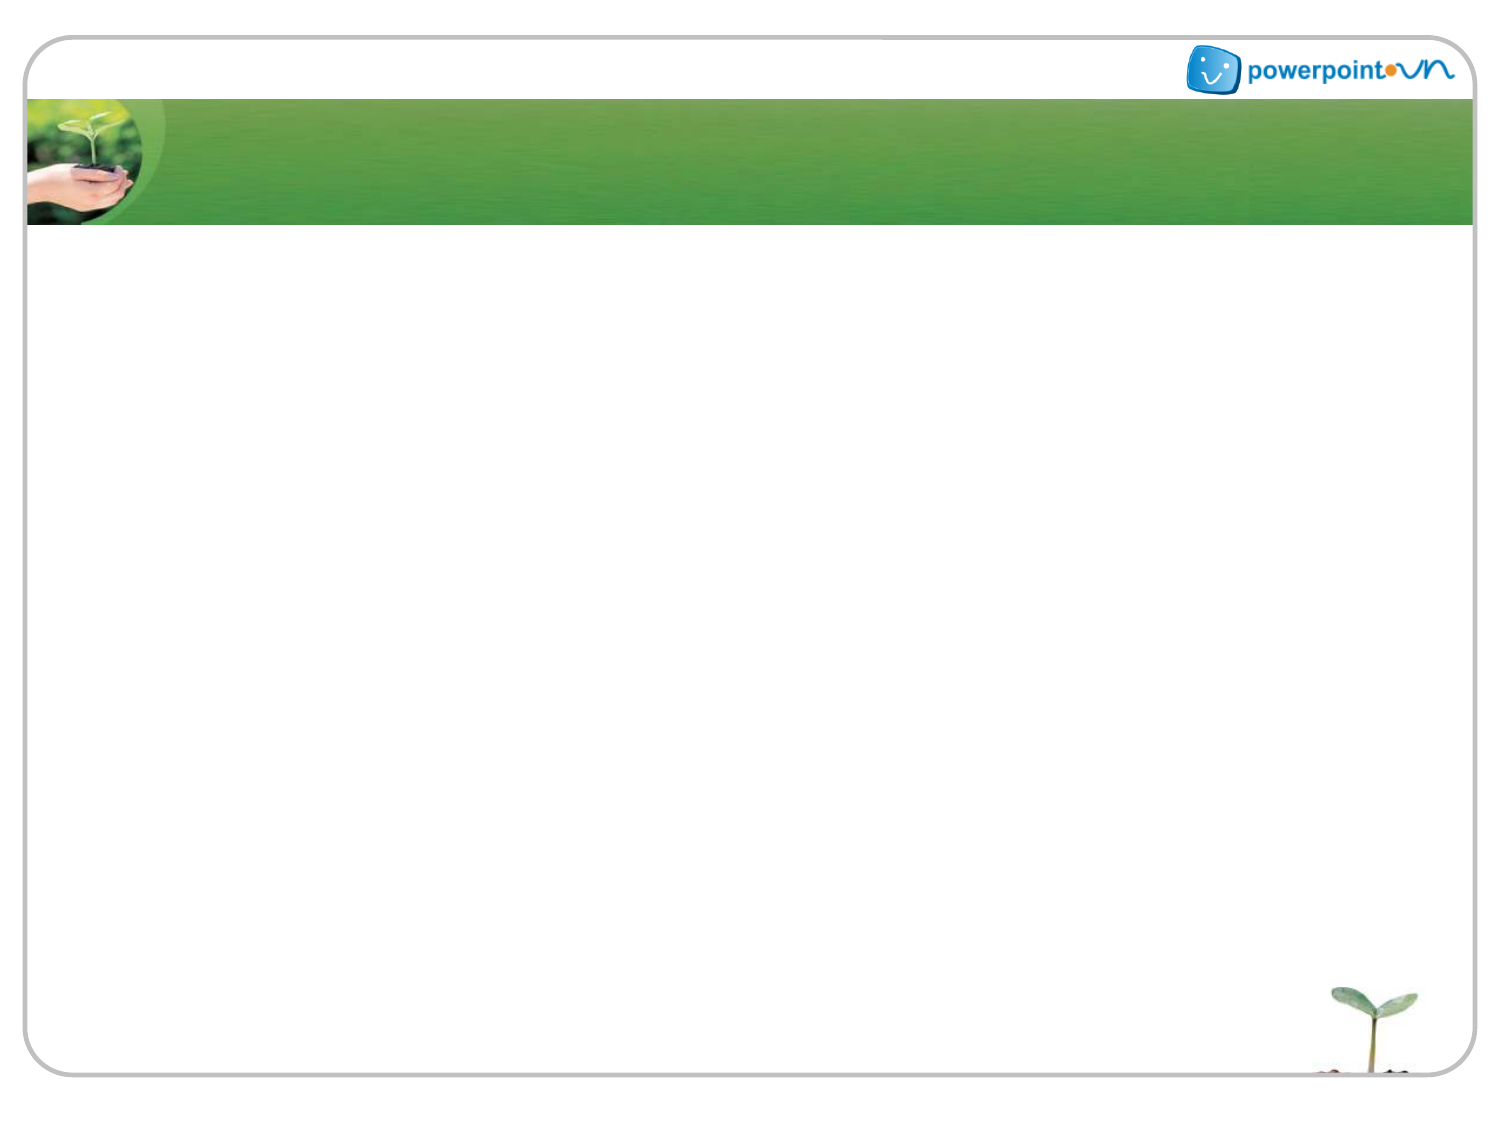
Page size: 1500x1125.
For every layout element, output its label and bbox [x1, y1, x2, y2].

picture [1183, 43, 1466, 96]
picture [28, 99, 1472, 225]
picture [1312, 987, 1425, 1072]
